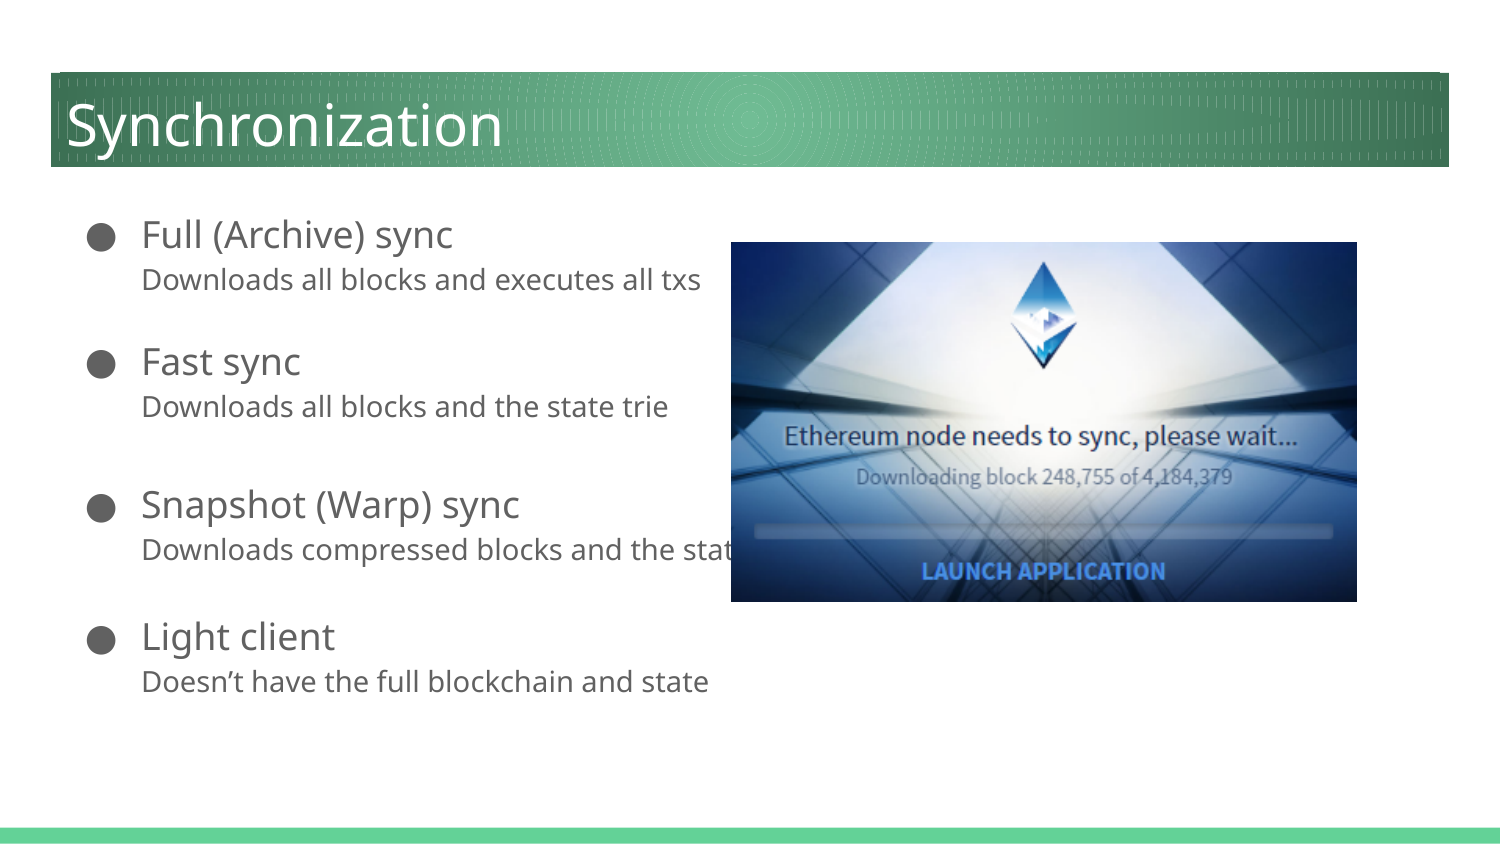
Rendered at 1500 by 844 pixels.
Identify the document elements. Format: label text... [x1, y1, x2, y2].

picture [731, 241, 1357, 602]
list Full (Archive) sync Downloads all blocks and executes all txs Fast sync Downloads all blocks and the state trie Snapshot (Warp) sync Downloads compressed blocks and the state Light client Doesn’t have the full blockchain and state [51, 189, 1449, 750]
title Synchronization [51, 72, 1449, 167]
